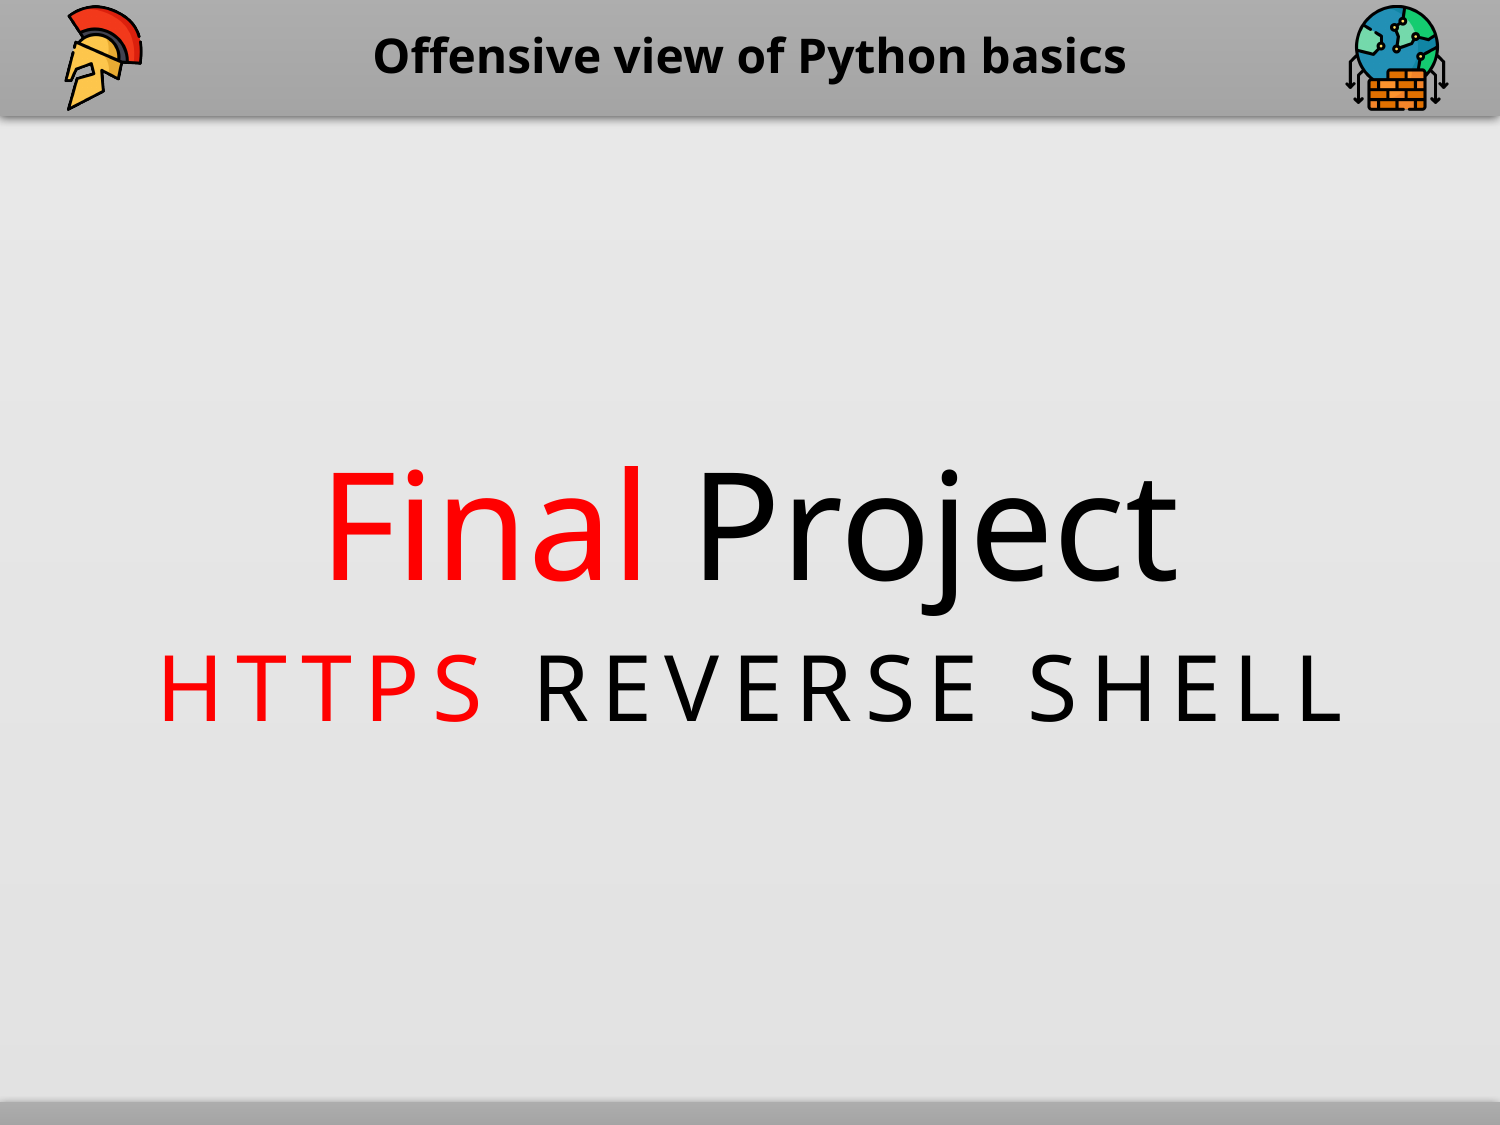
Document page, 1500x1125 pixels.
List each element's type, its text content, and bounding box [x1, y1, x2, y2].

text_box Final Project [304, 423, 1196, 619]
picture [50, 5, 157, 111]
picture [1344, 5, 1450, 111]
text_box HTTPS Reverse Shell [0, 622, 1500, 748]
